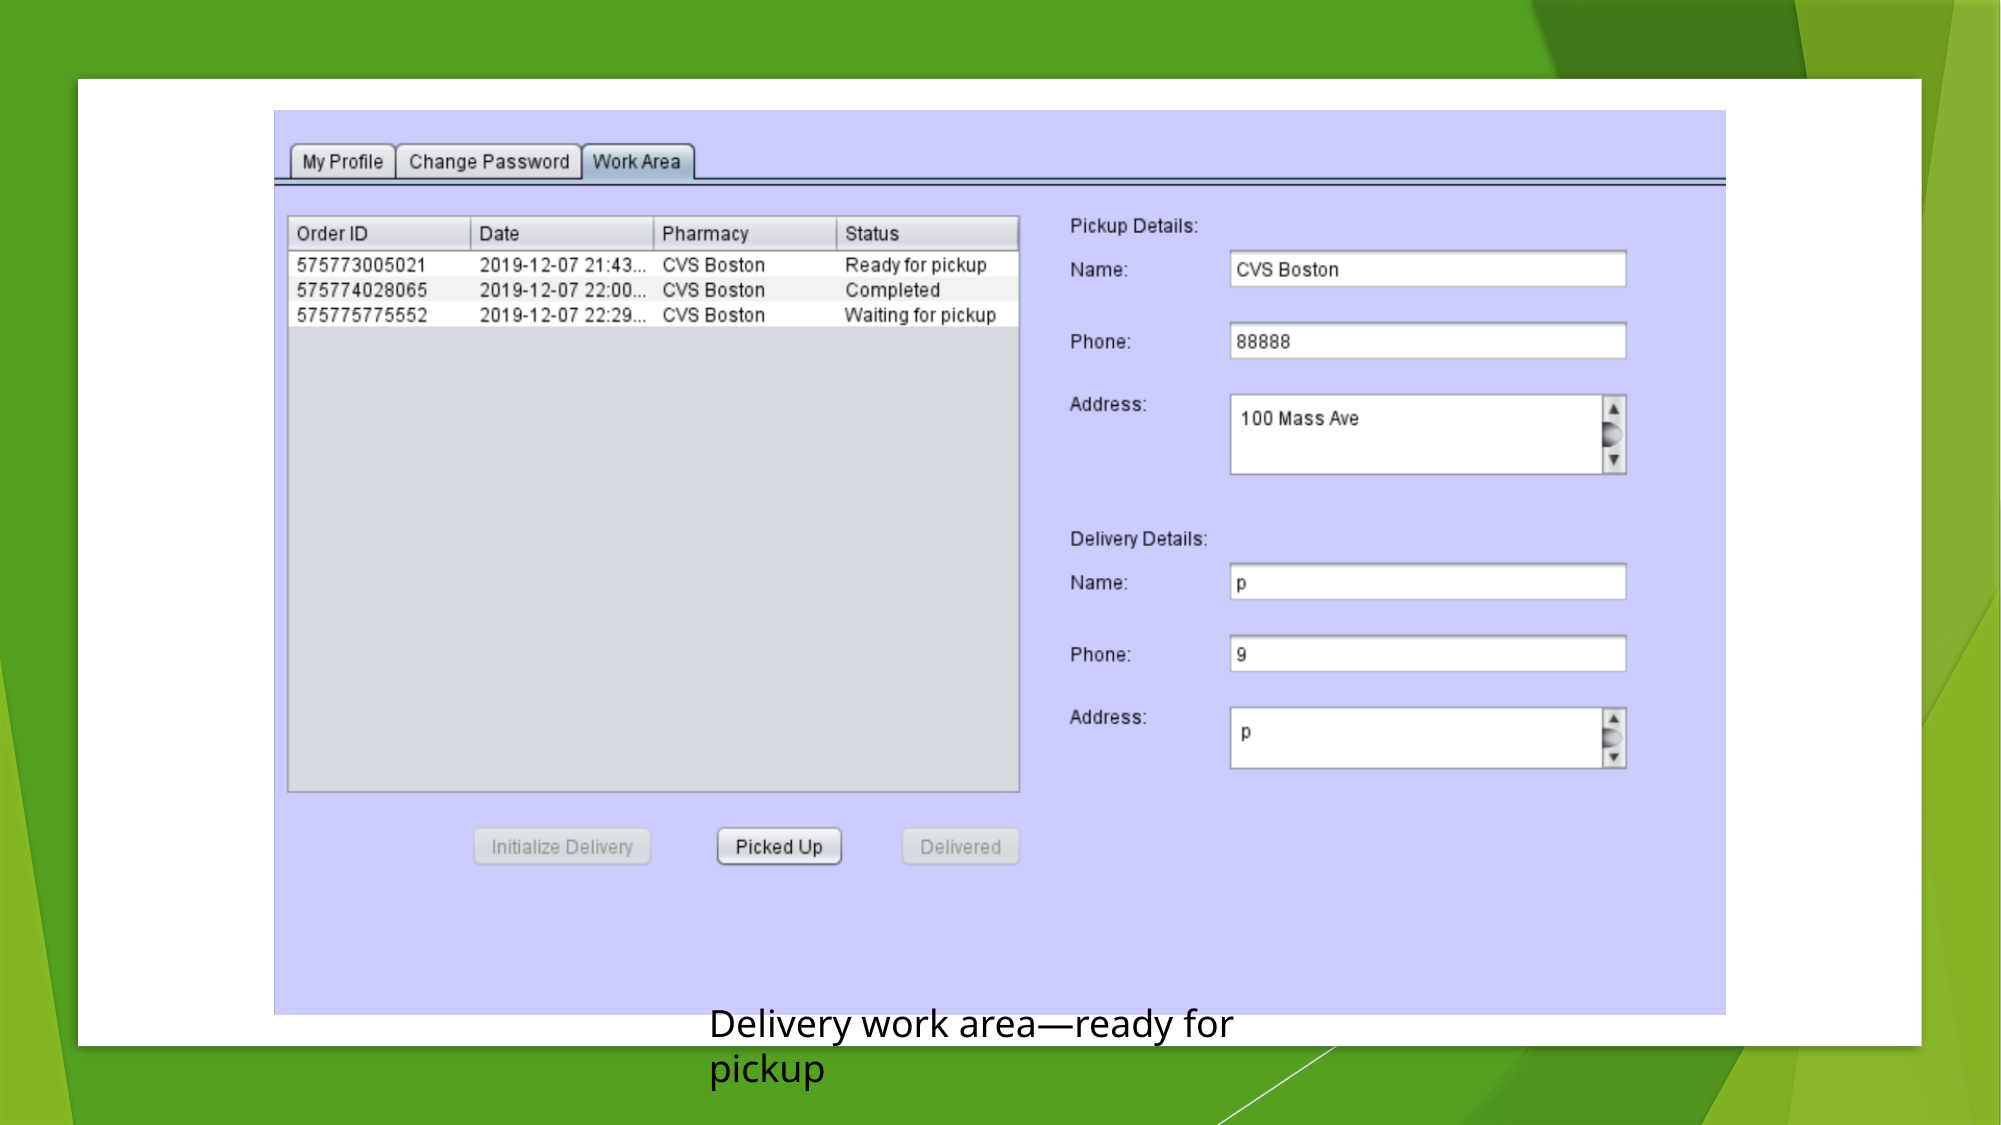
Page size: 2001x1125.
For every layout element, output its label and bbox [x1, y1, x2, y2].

text_box [0, 0, 2000, 1125]
picture [273, 109, 1726, 1016]
